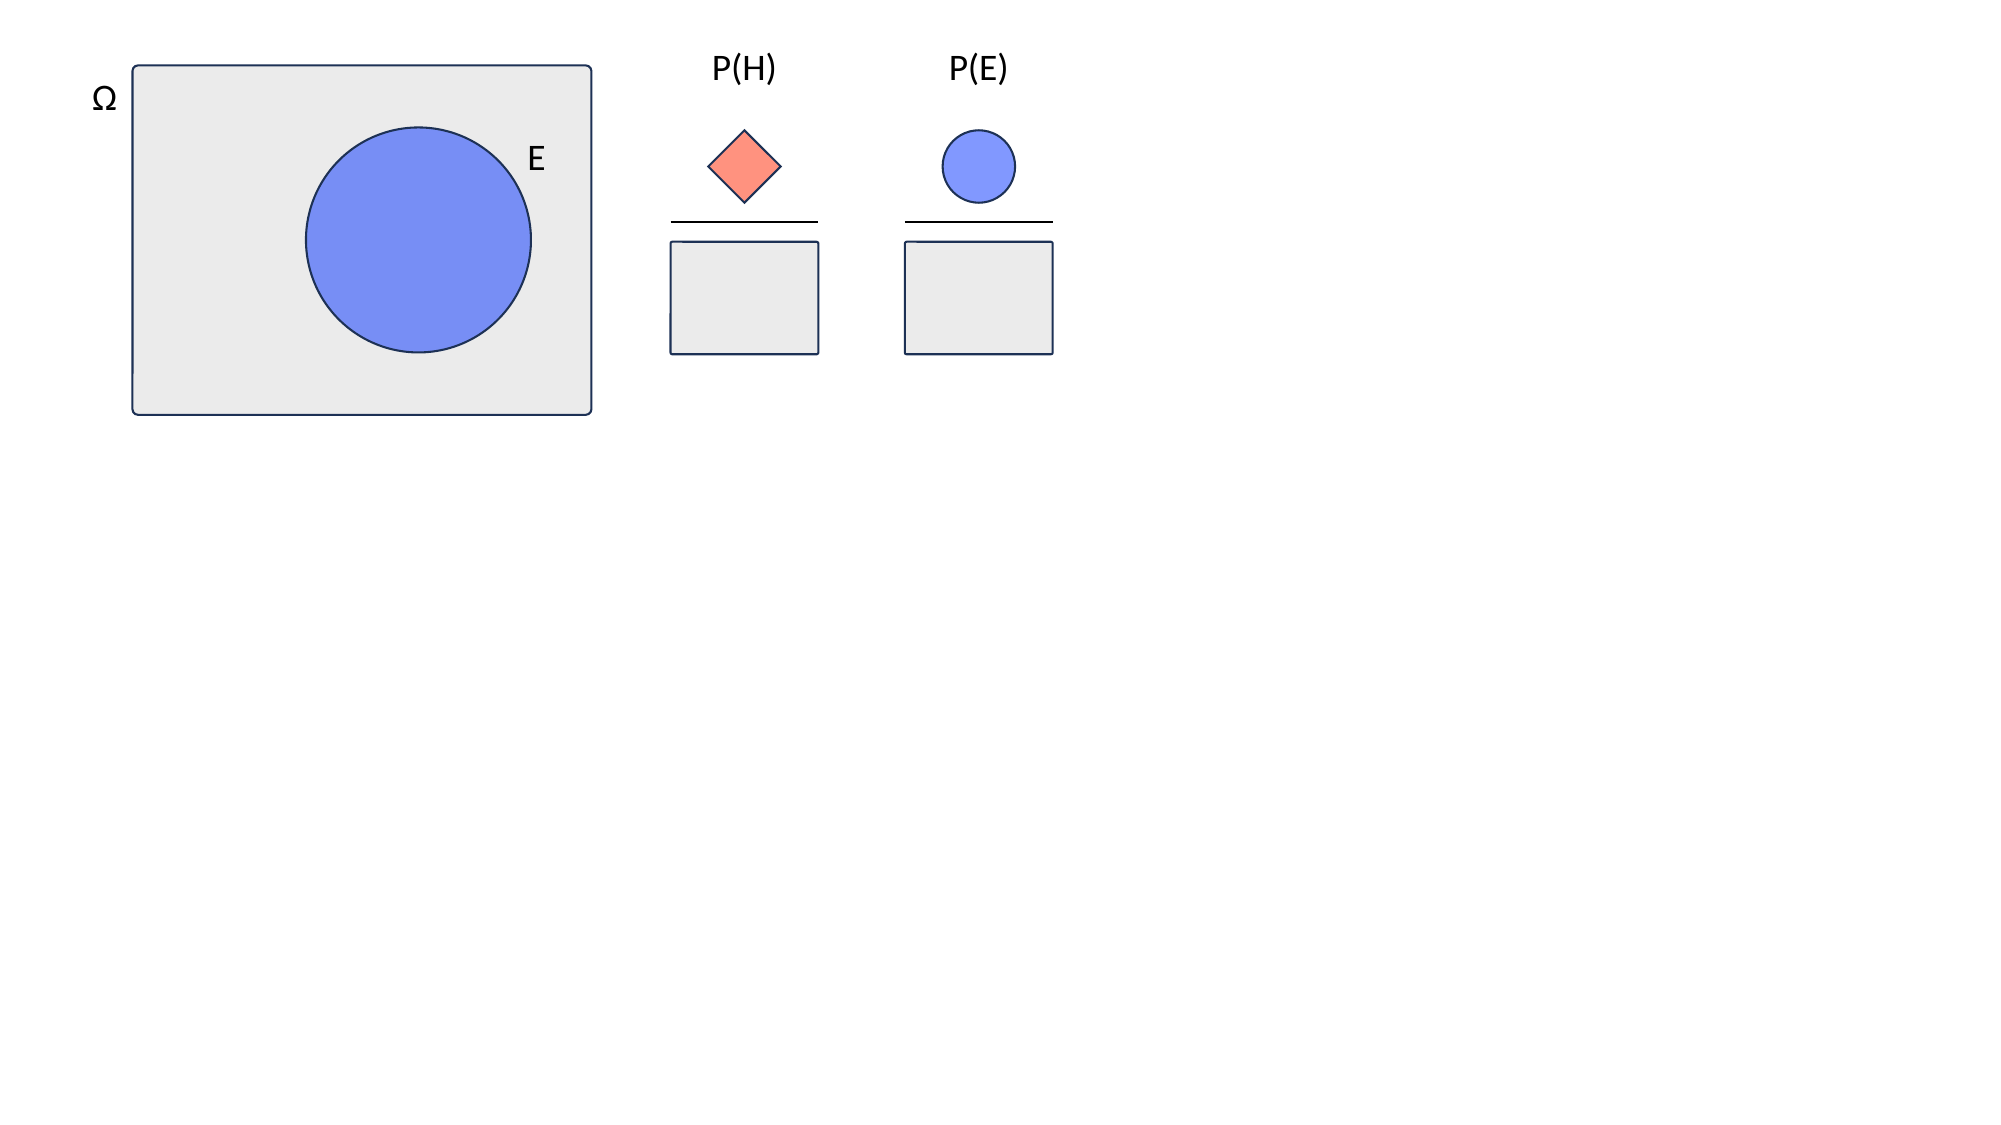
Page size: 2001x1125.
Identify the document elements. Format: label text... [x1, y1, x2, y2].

text_box P(H) [697, 35, 792, 95]
text_box P(E) [933, 35, 1024, 95]
text_box Ω [77, 65, 132, 126]
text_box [904, 130, 1053, 355]
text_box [132, 65, 592, 415]
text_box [670, 130, 819, 355]
